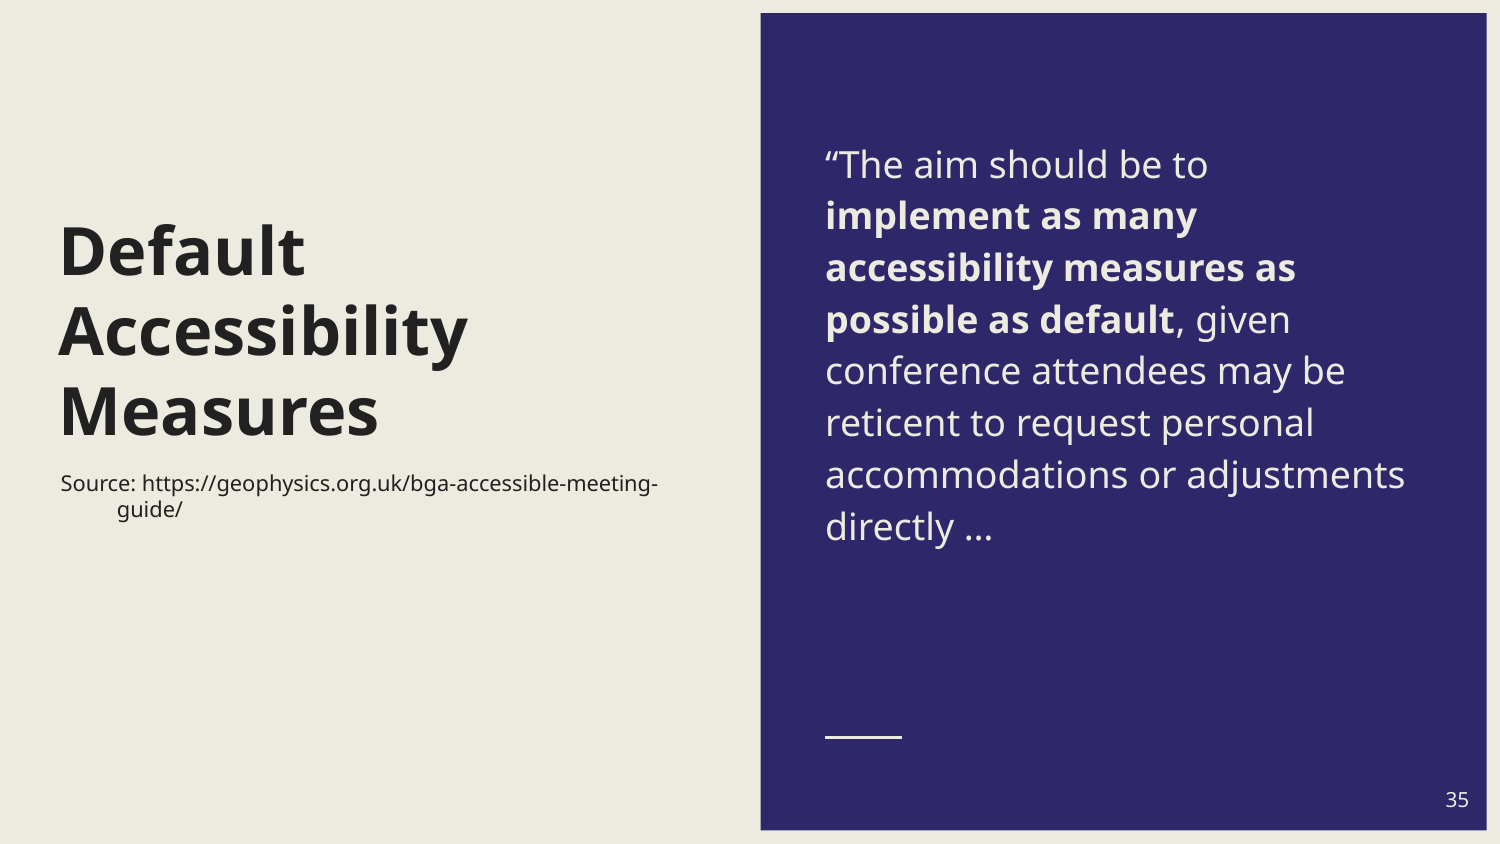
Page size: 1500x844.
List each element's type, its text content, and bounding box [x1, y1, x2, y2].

subtitle Source: https://geophysics.org.uk/bga-accessible-meeting-guide/ [26, 454, 691, 675]
slide_number 35 [1394, 769, 1484, 834]
title Default Accessibility Measures [43, 193, 708, 446]
list “The aim should be to implement as many accessibility measures as possible as default, given conference attendees may be reticent to request personal accommodations or adjustments directly … [810, 118, 1440, 725]
